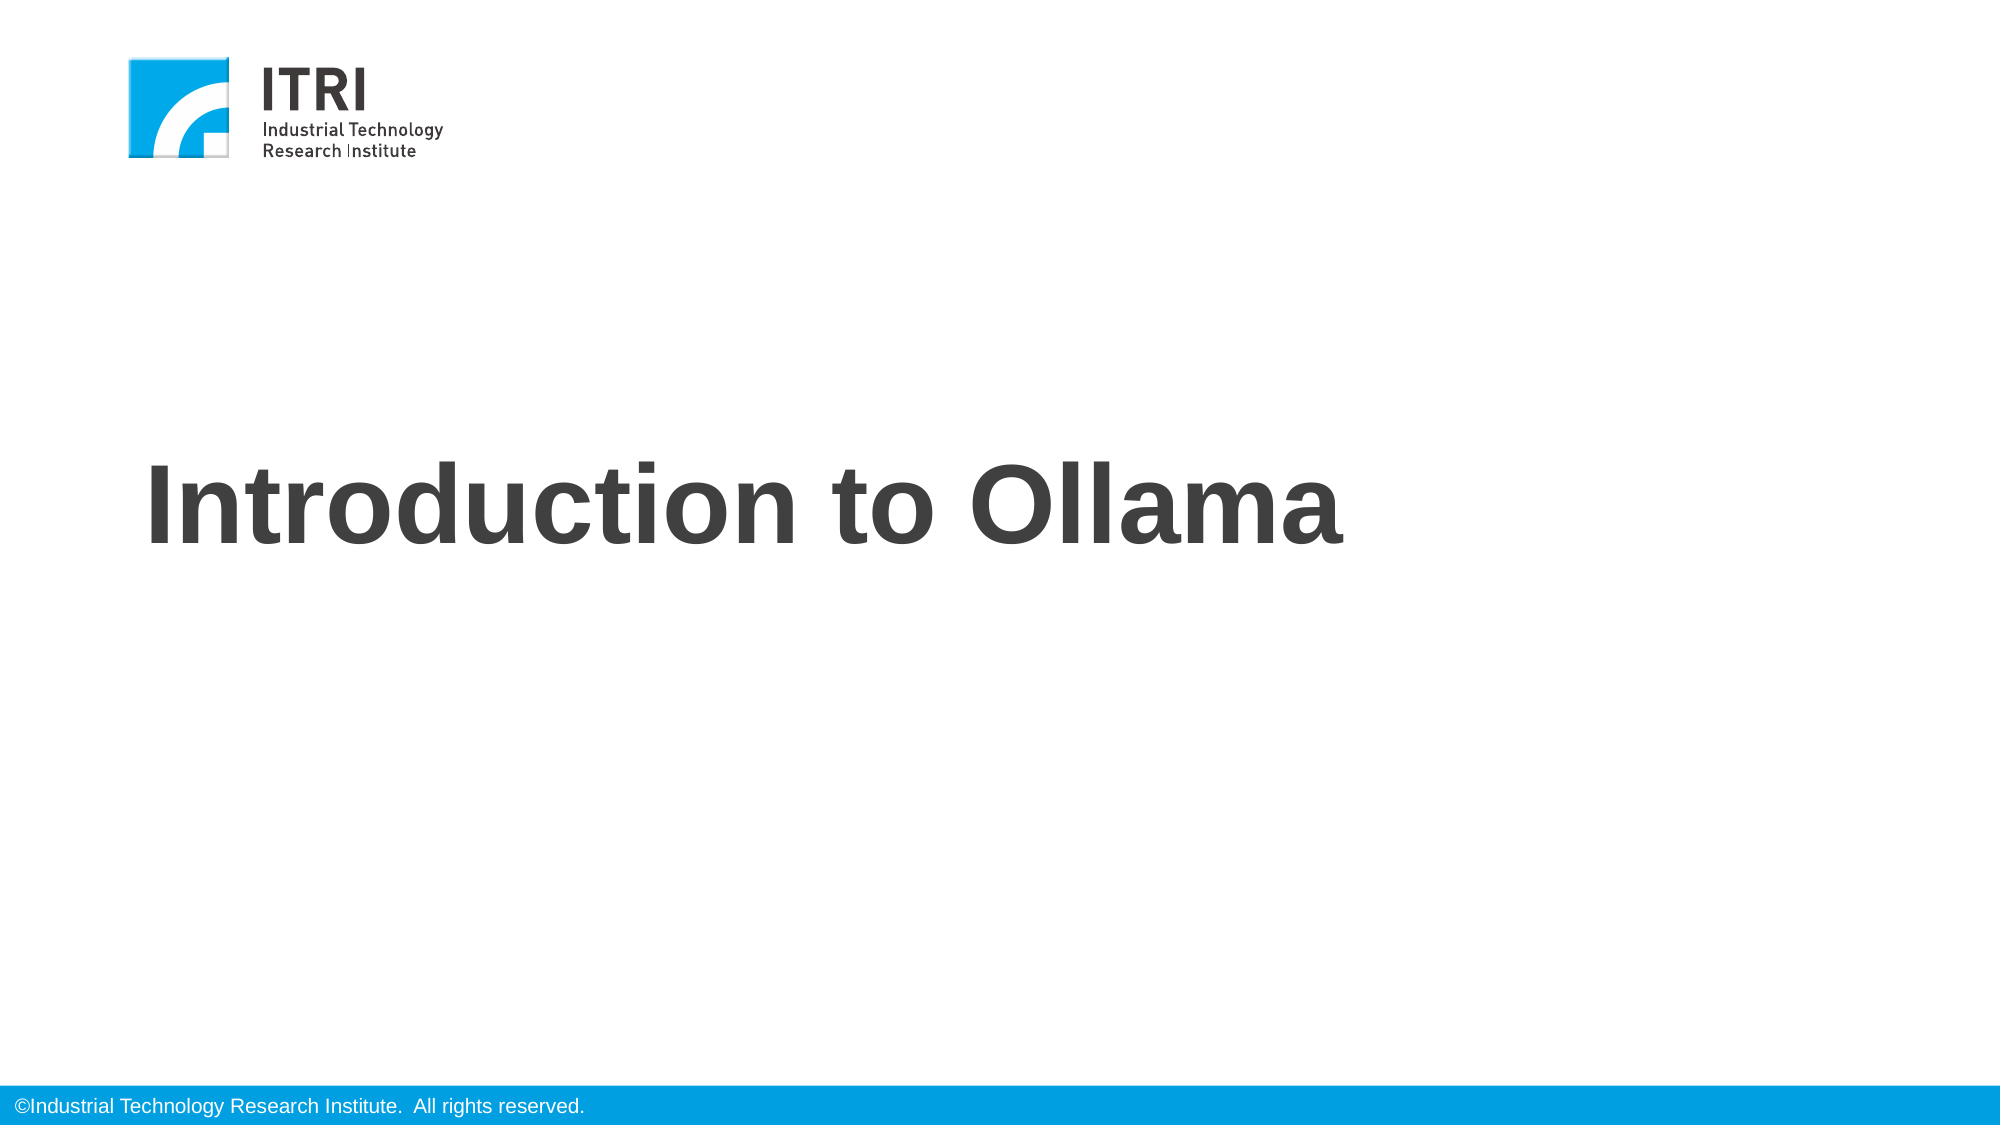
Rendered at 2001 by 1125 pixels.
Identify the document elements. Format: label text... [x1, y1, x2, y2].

title Introduction to Ollama [129, 424, 1691, 713]
